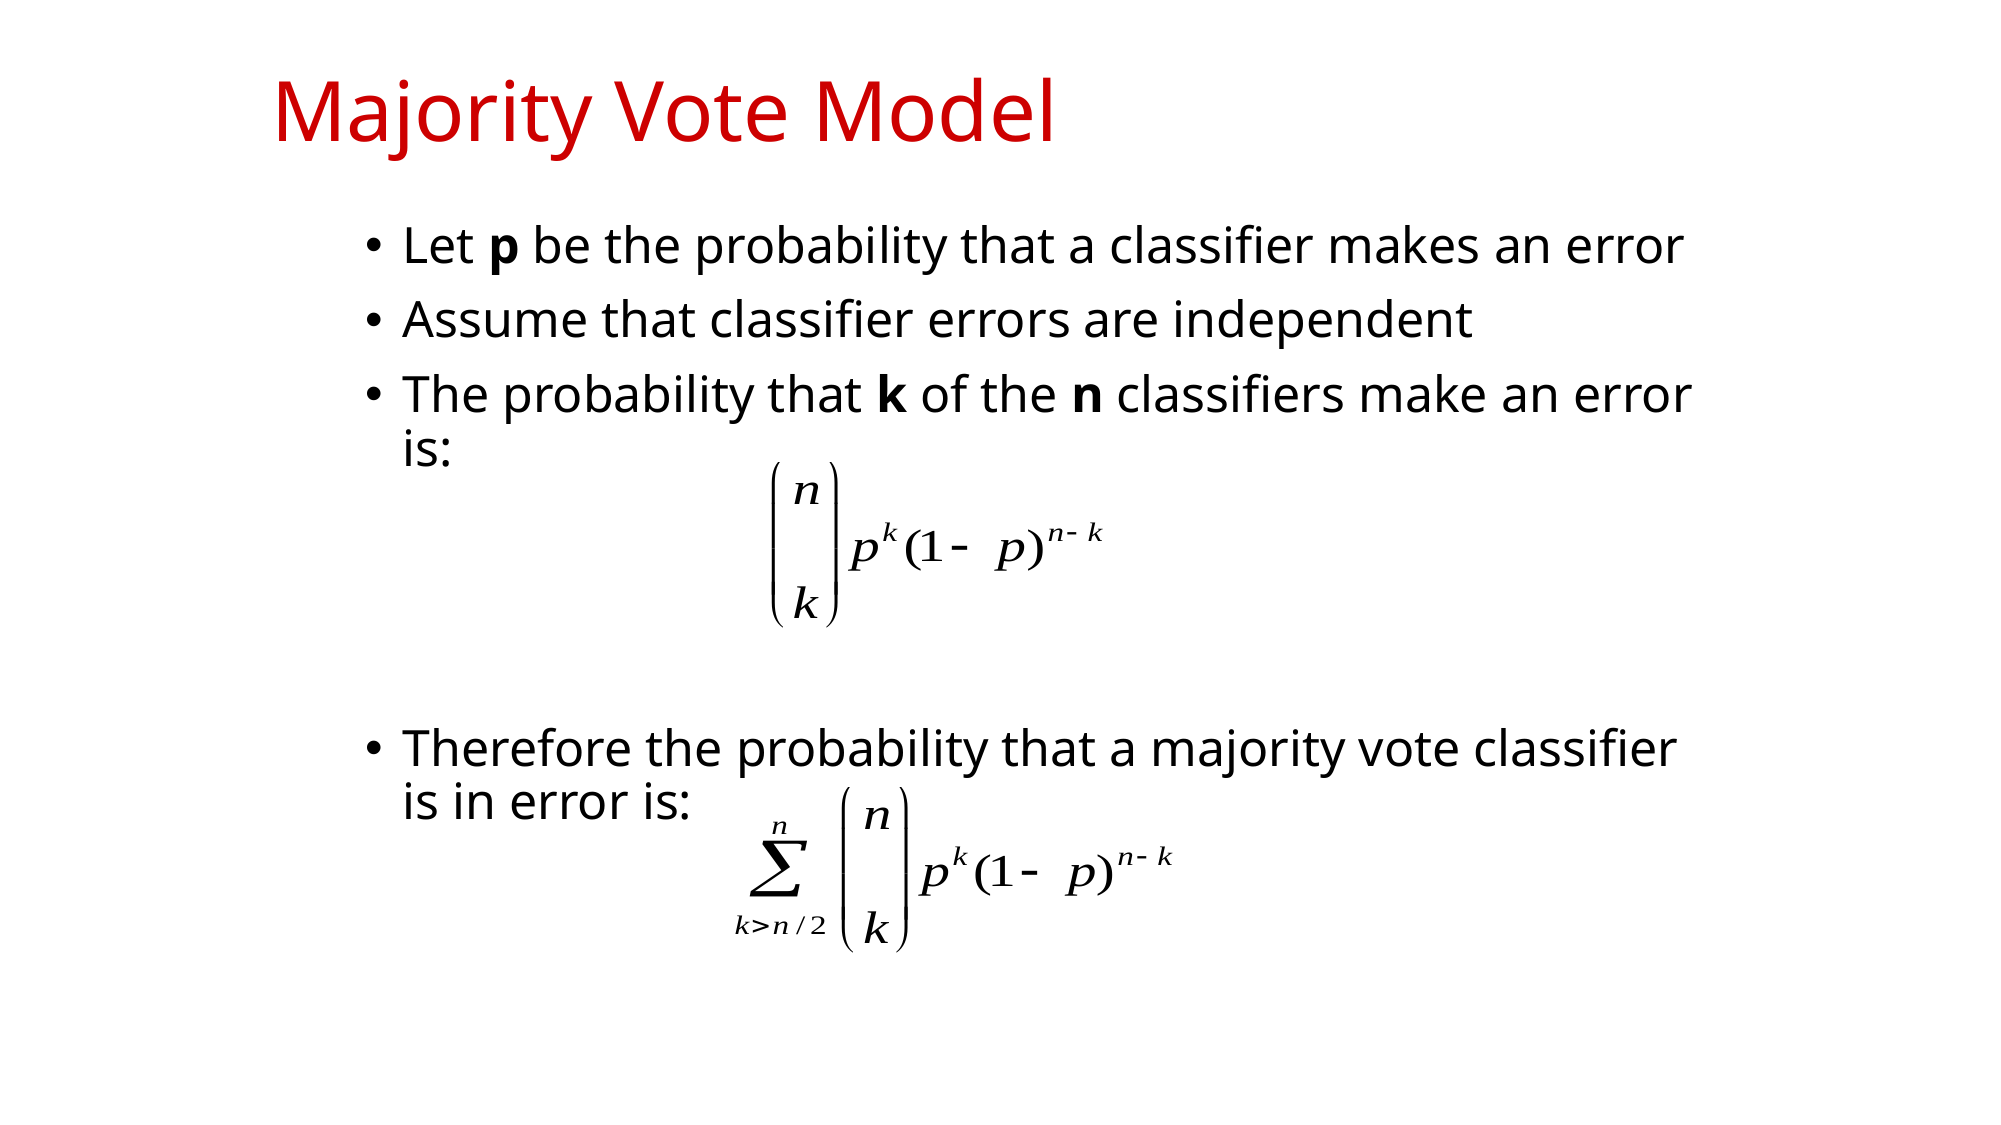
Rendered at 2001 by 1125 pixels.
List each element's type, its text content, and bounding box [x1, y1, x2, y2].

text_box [724, 787, 1213, 963]
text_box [762, 462, 1147, 638]
text_box Majority Vote Model [256, 62, 1607, 155]
list Let p be the probability that a classifier makes an error Assume that classifier errors are independent The probability that k of the n classifiers make an error is: Therefore the probability that a majority vote classifier is in error is: [350, 212, 1713, 980]
